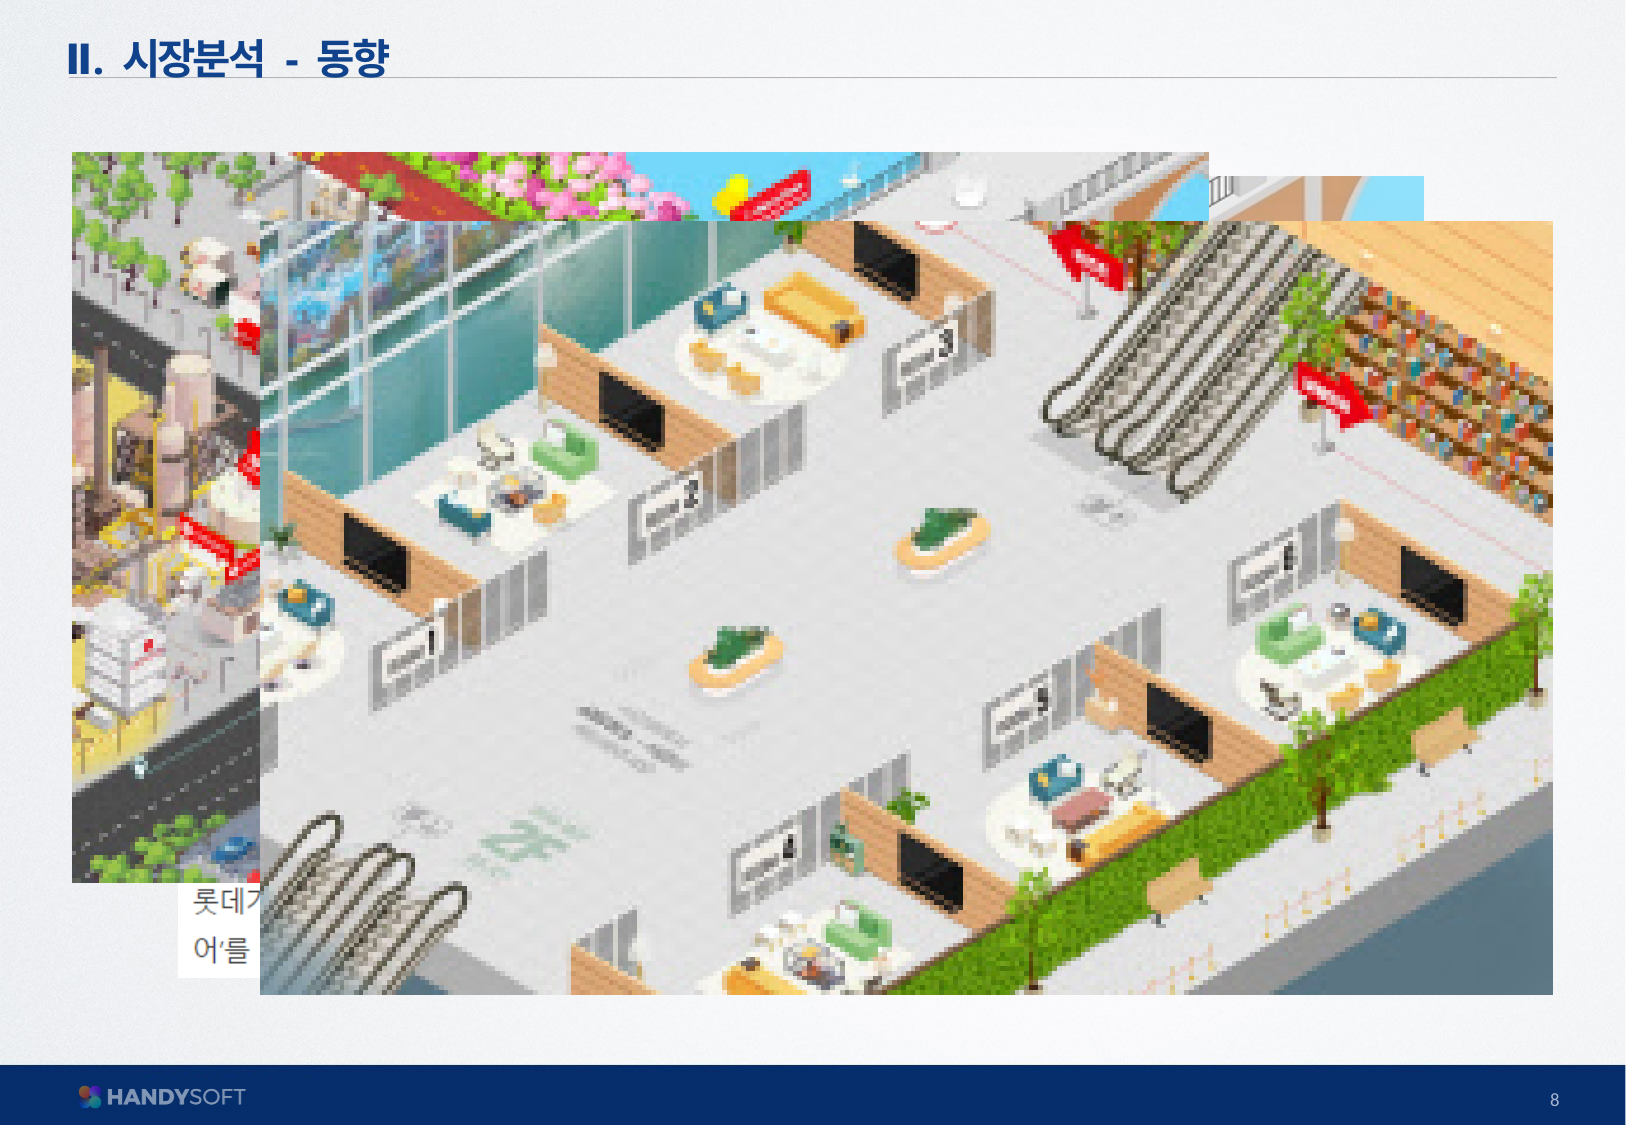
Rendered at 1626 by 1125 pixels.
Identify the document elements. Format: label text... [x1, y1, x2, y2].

picture [0, 0, 1626, 1125]
text_box 8 [1452, 1069, 1575, 1118]
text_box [178, 883, 260, 978]
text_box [1209, 176, 1447, 221]
text_box Ⅱ. 시장분석 - 동향 [50, 0, 830, 90]
